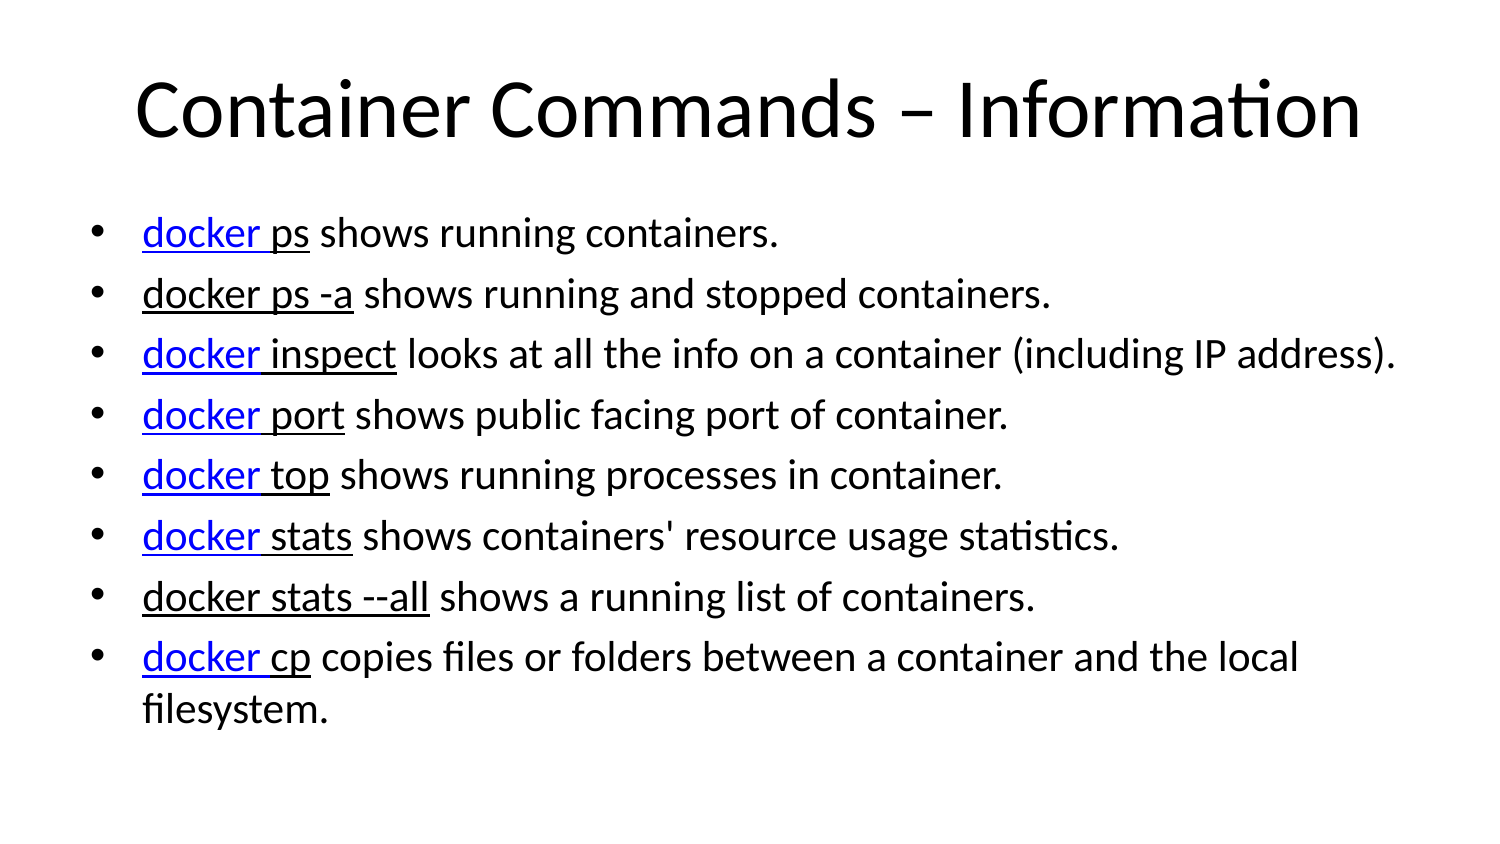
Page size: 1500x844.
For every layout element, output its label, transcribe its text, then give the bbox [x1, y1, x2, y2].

title Container Commands – Information [75, 33, 1425, 175]
list docker ps shows running containers. docker ps -a shows running and stopped containers. docker inspect looks at all the info on a container (including IP address). docker port shows public facing port of container. docker top shows running processes in container. docker stats shows containers' resource usage statistics. docker stats --all shows a running list of containers. docker cp copies files or folders between a container and the local filesystem. [75, 196, 1425, 754]
